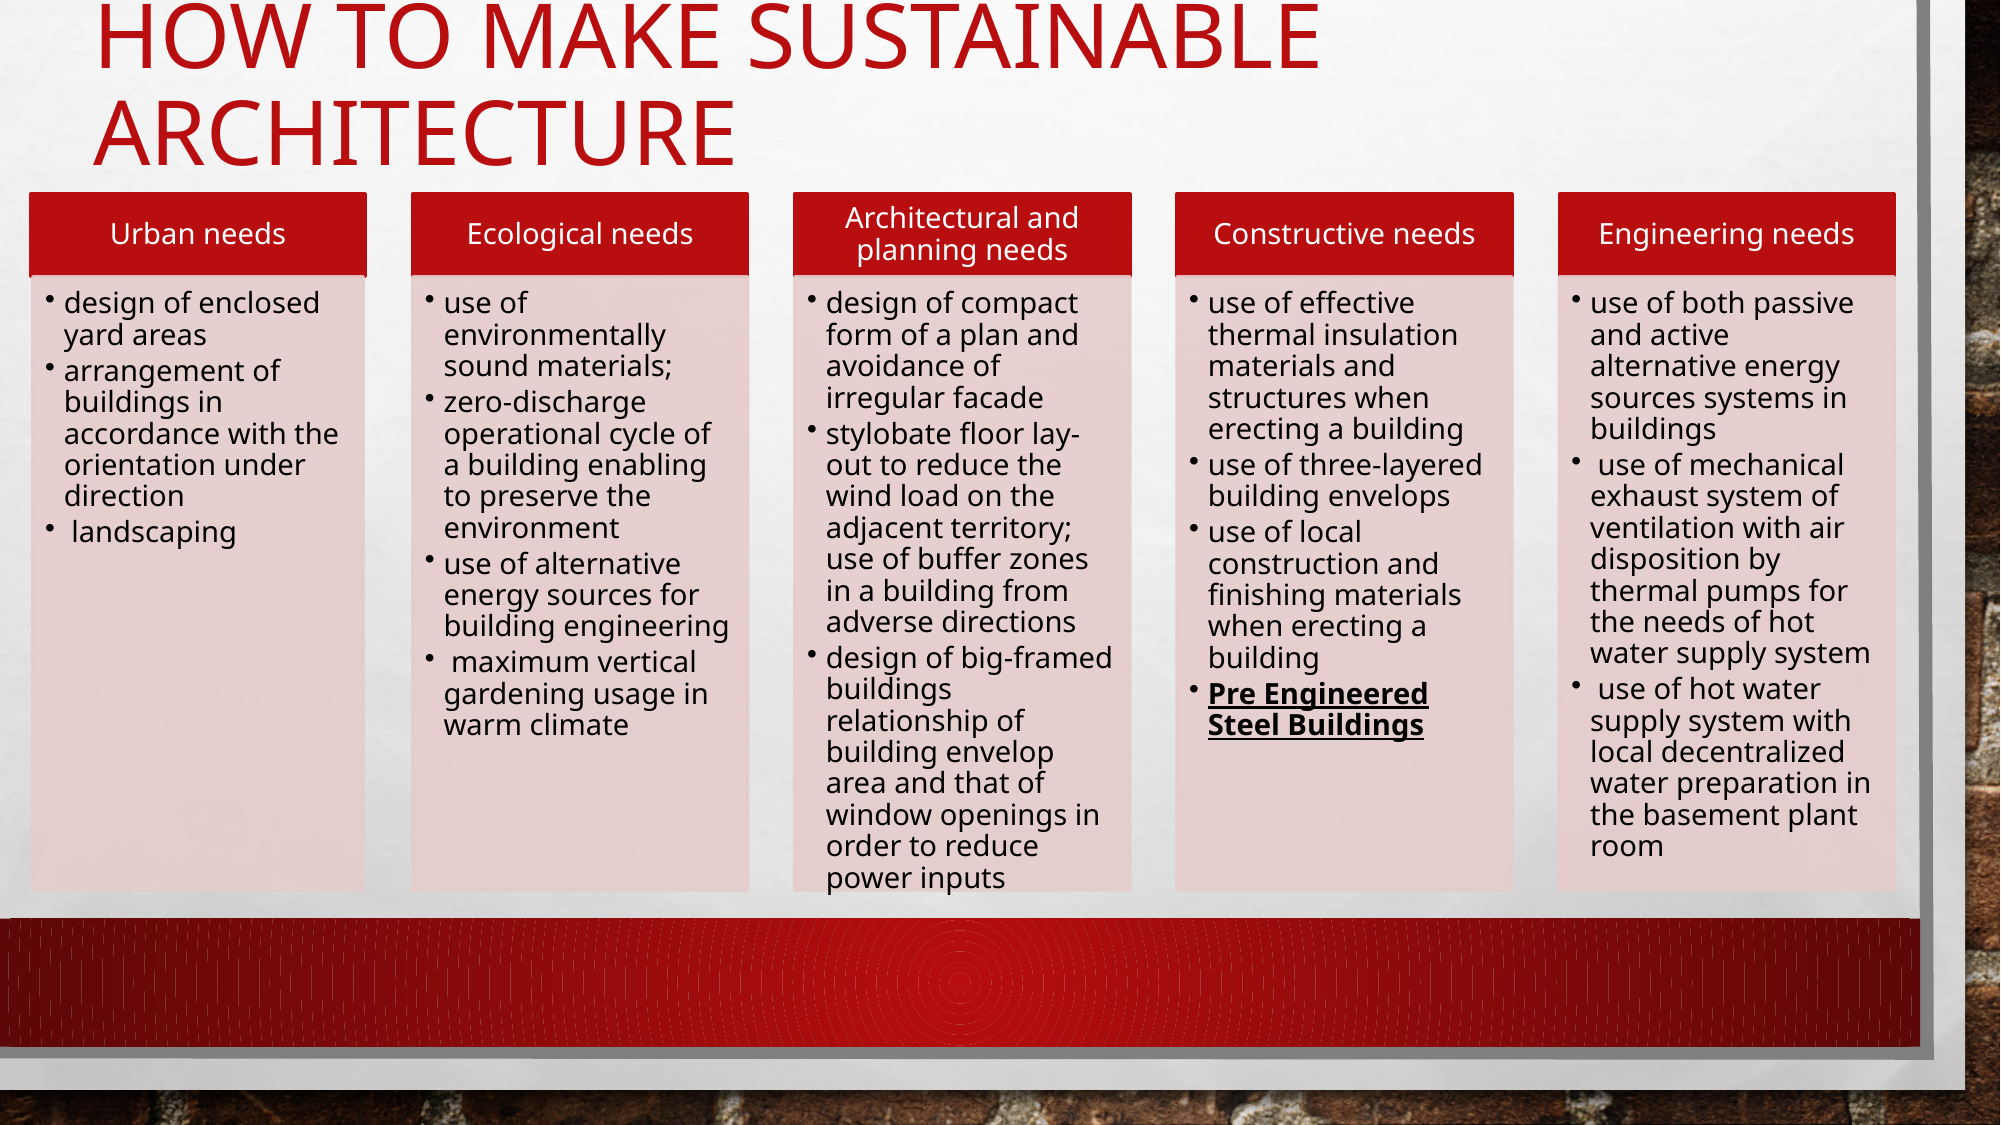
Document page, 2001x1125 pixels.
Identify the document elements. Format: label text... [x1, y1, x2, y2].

title How to make Sustainable architecture [78, 0, 1945, 193]
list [29, 192, 1896, 892]
picture [0, 0, 2000, 1125]
